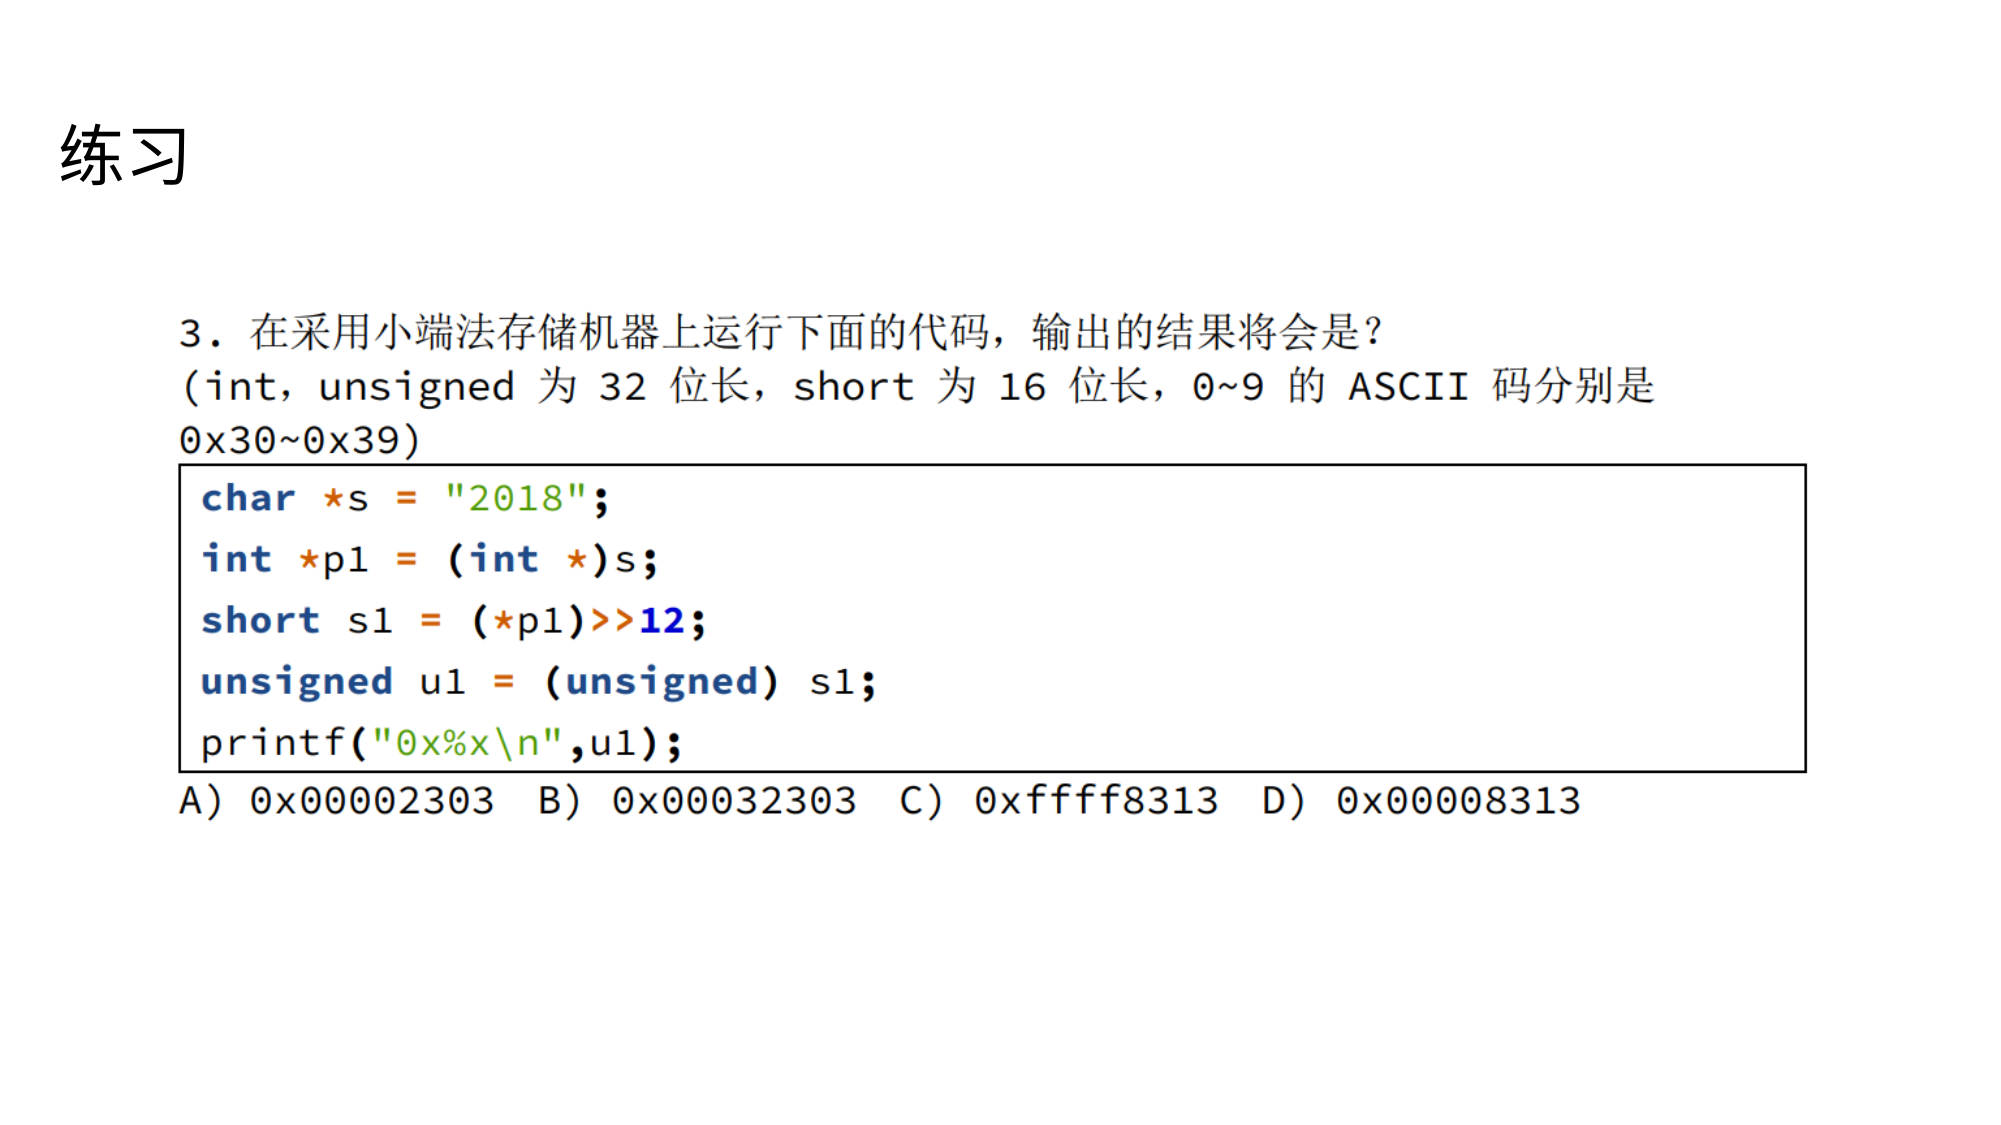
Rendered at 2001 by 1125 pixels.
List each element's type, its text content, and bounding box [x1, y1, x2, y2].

text_box 练习 [44, 106, 1340, 201]
picture [159, 287, 1841, 837]
